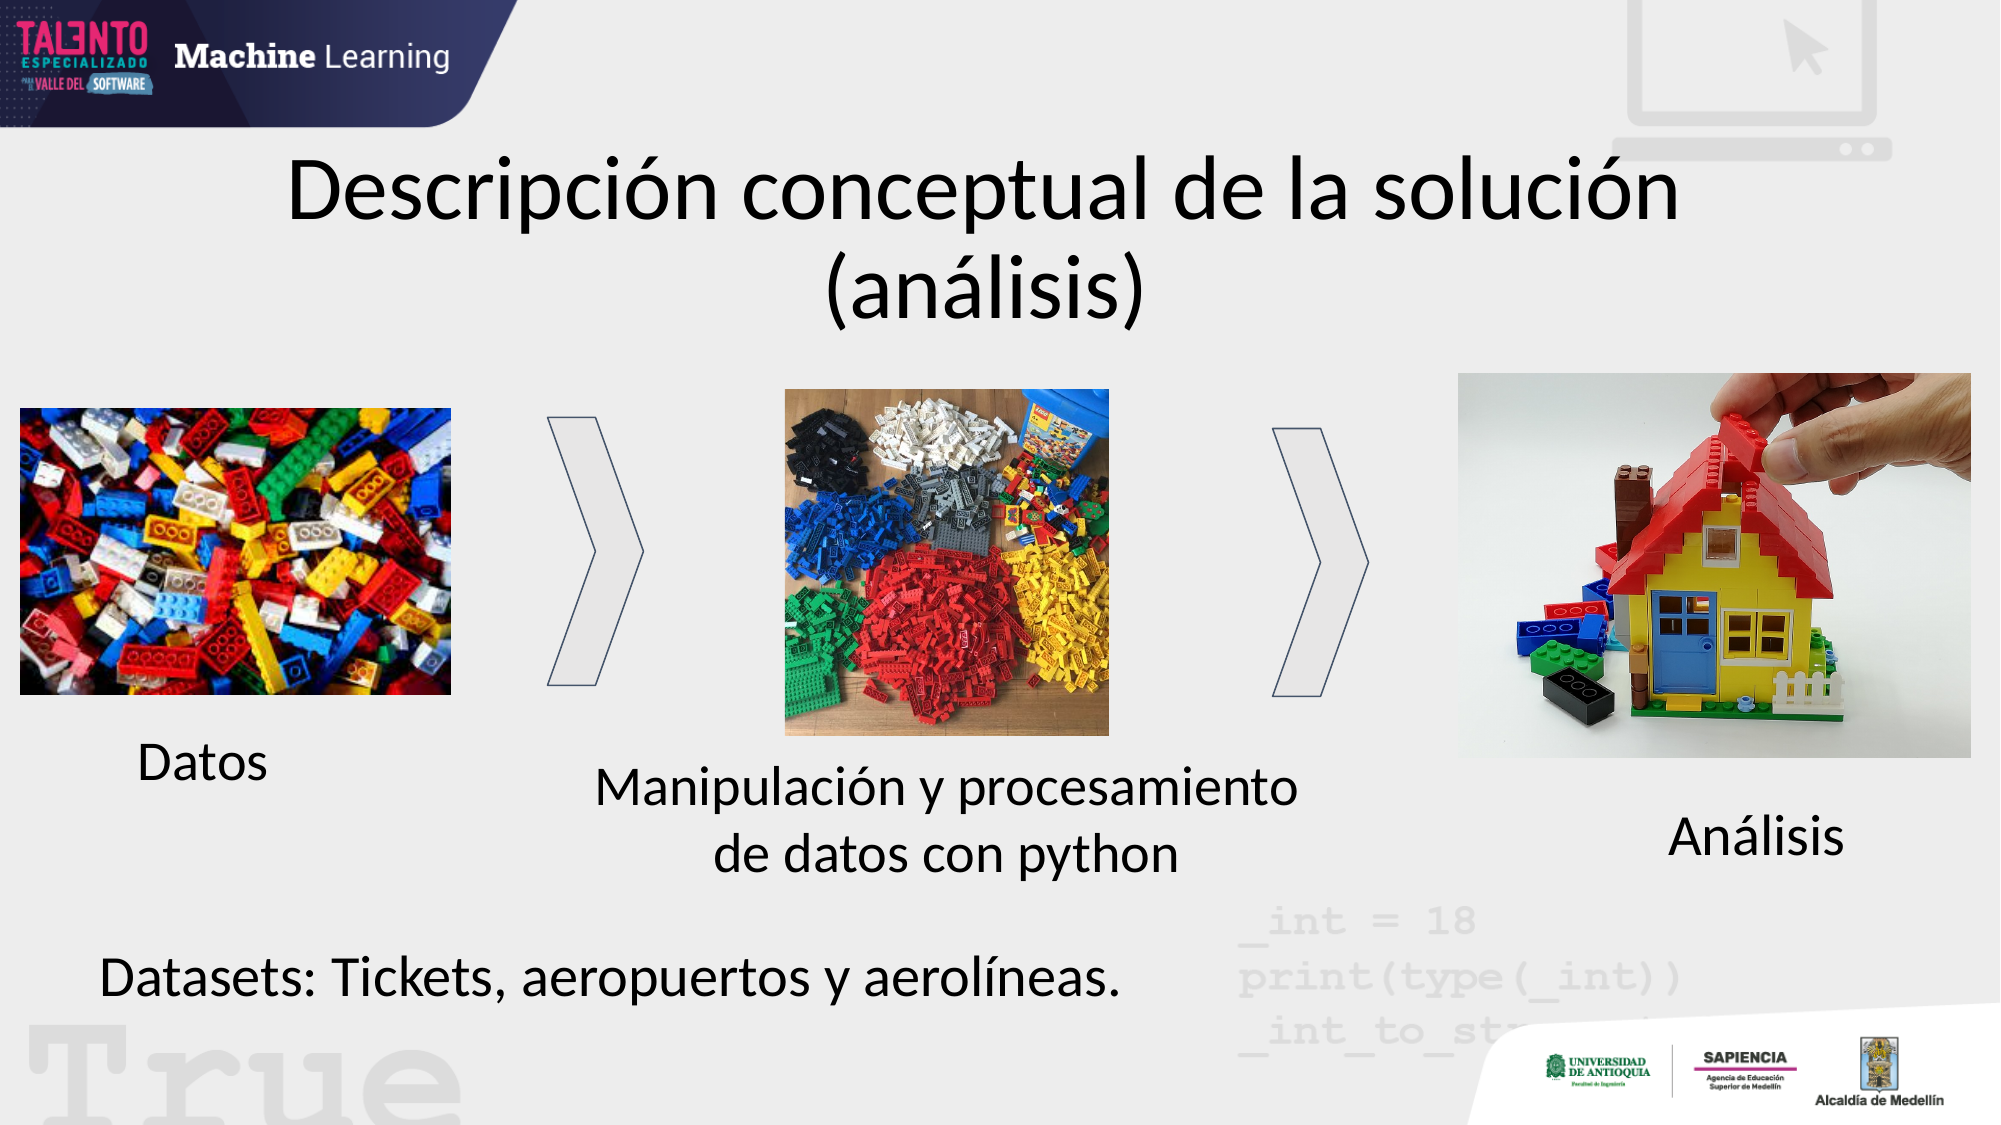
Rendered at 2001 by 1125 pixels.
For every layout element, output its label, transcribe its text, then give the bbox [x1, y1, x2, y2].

text_box [1272, 428, 1369, 697]
list Datasets: Tickets, aeropuertos y aerolíneas. [84, 938, 1810, 1125]
text_box Datos [122, 709, 329, 807]
text_box Análisis [1543, 782, 1971, 883]
text_box [547, 417, 644, 686]
title Descripción conceptual de la solución (análisis) [122, 130, 1848, 349]
picture [0, 0, 2001, 1125]
text_box Manipulación y procesamiento de datos con python [566, 733, 1328, 899]
